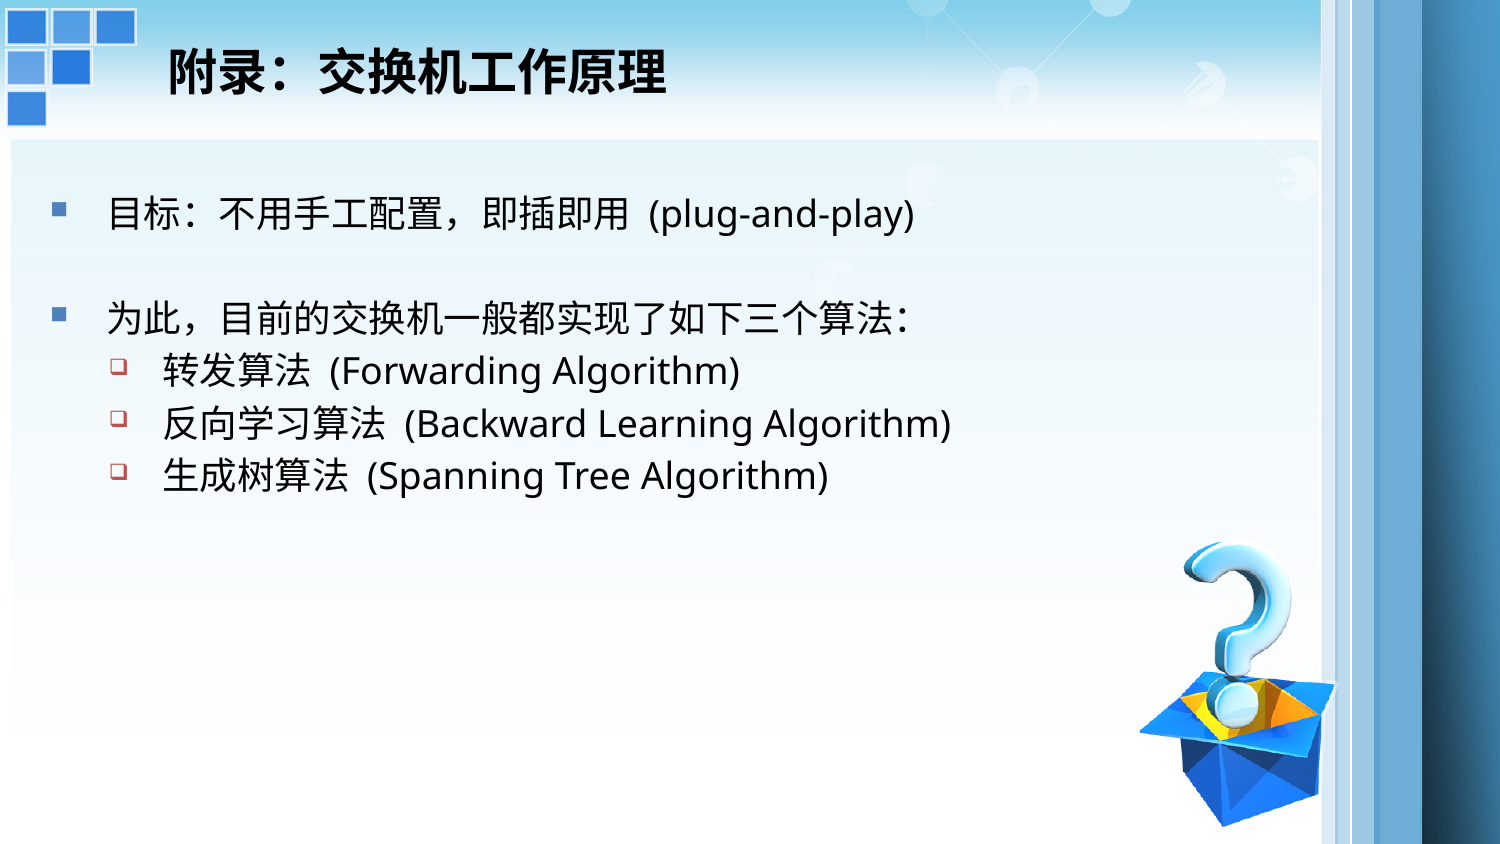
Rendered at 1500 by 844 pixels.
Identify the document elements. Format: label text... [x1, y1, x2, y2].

title 附录：交换机工作原理 [152, 32, 1412, 108]
text_box 目标：不用手工配置，即插即用 (plug-and-play) 为此，目前的交换机一般都实现了如下三个算法： 转发算法 (Forwarding Algorithm) 反向学习算法 (Backward Learning Algorithm) 生成树算法 (Spanning Tree Algorithm) [35, 182, 1137, 741]
picture [0, 0, 1500, 844]
